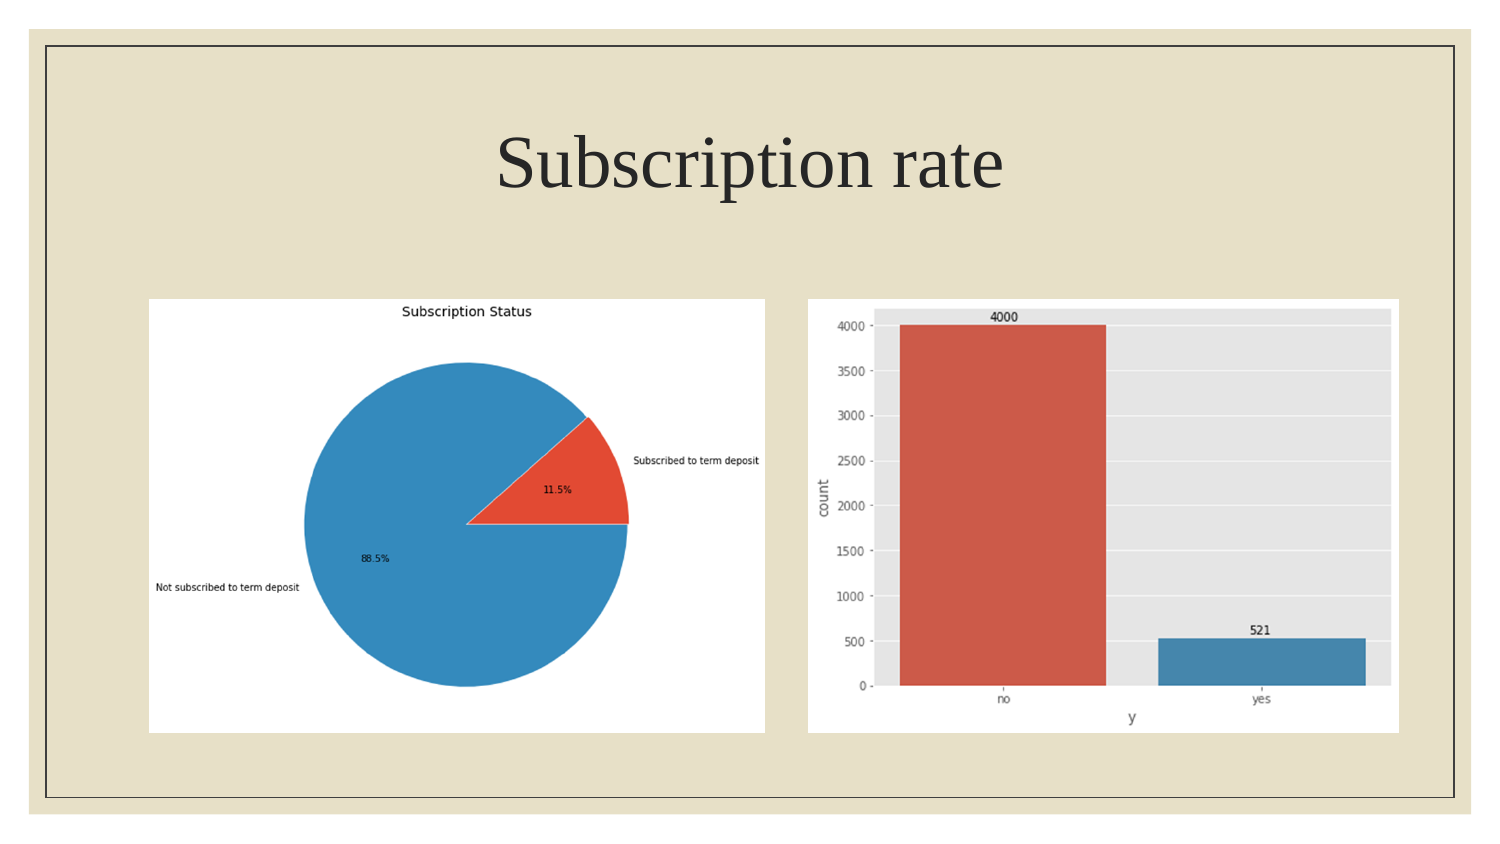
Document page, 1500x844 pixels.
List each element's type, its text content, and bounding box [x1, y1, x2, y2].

picture [149, 299, 766, 733]
picture [808, 299, 1400, 733]
title Subscription rate [131, 79, 1369, 248]
